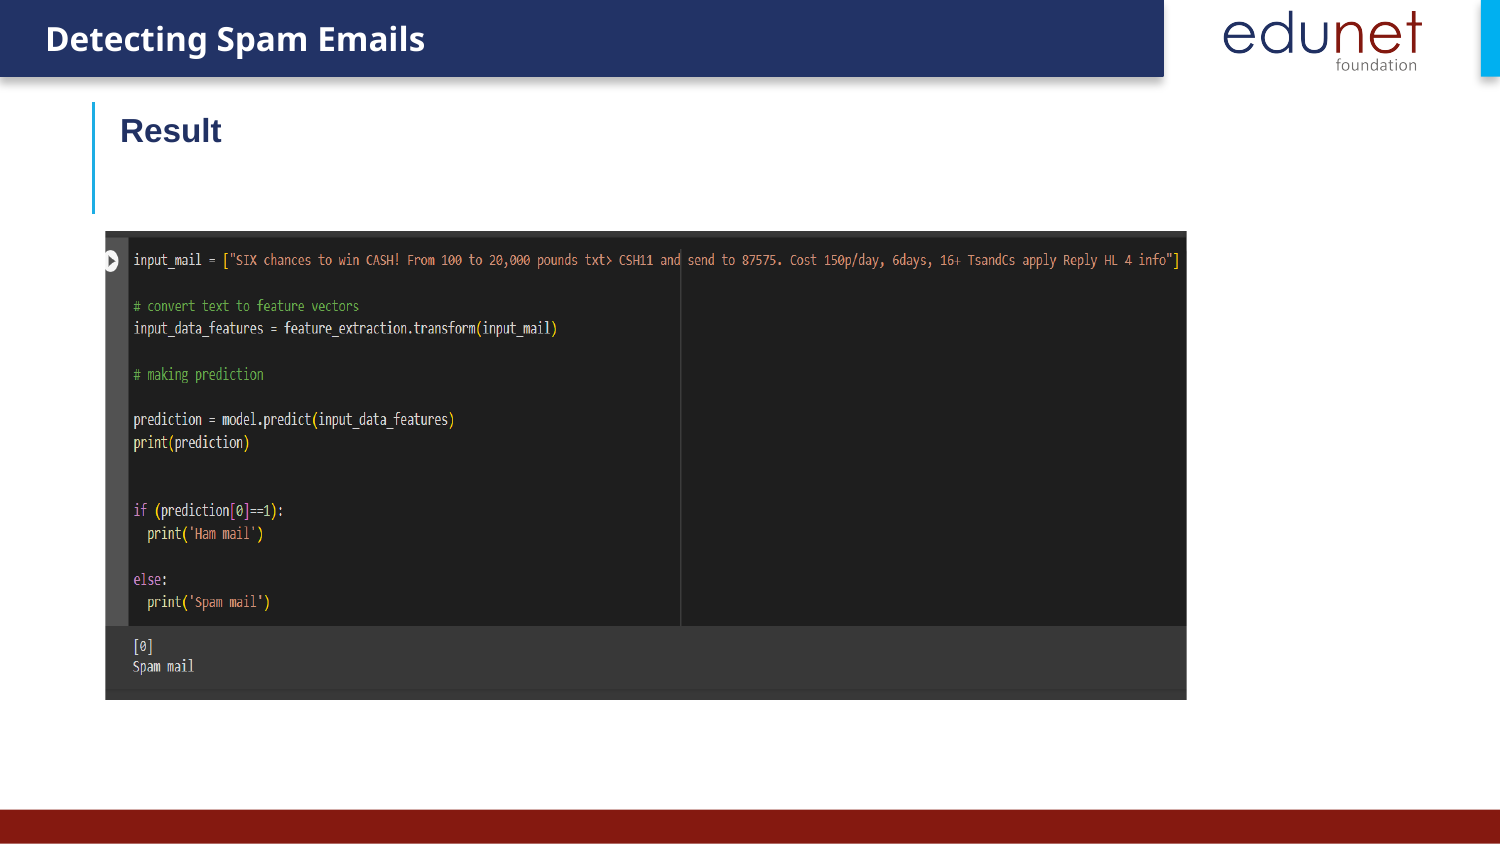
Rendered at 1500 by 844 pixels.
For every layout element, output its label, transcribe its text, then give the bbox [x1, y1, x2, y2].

text_box Result [105, 94, 750, 147]
picture [105, 231, 1187, 700]
picture [1219, 8, 1424, 75]
